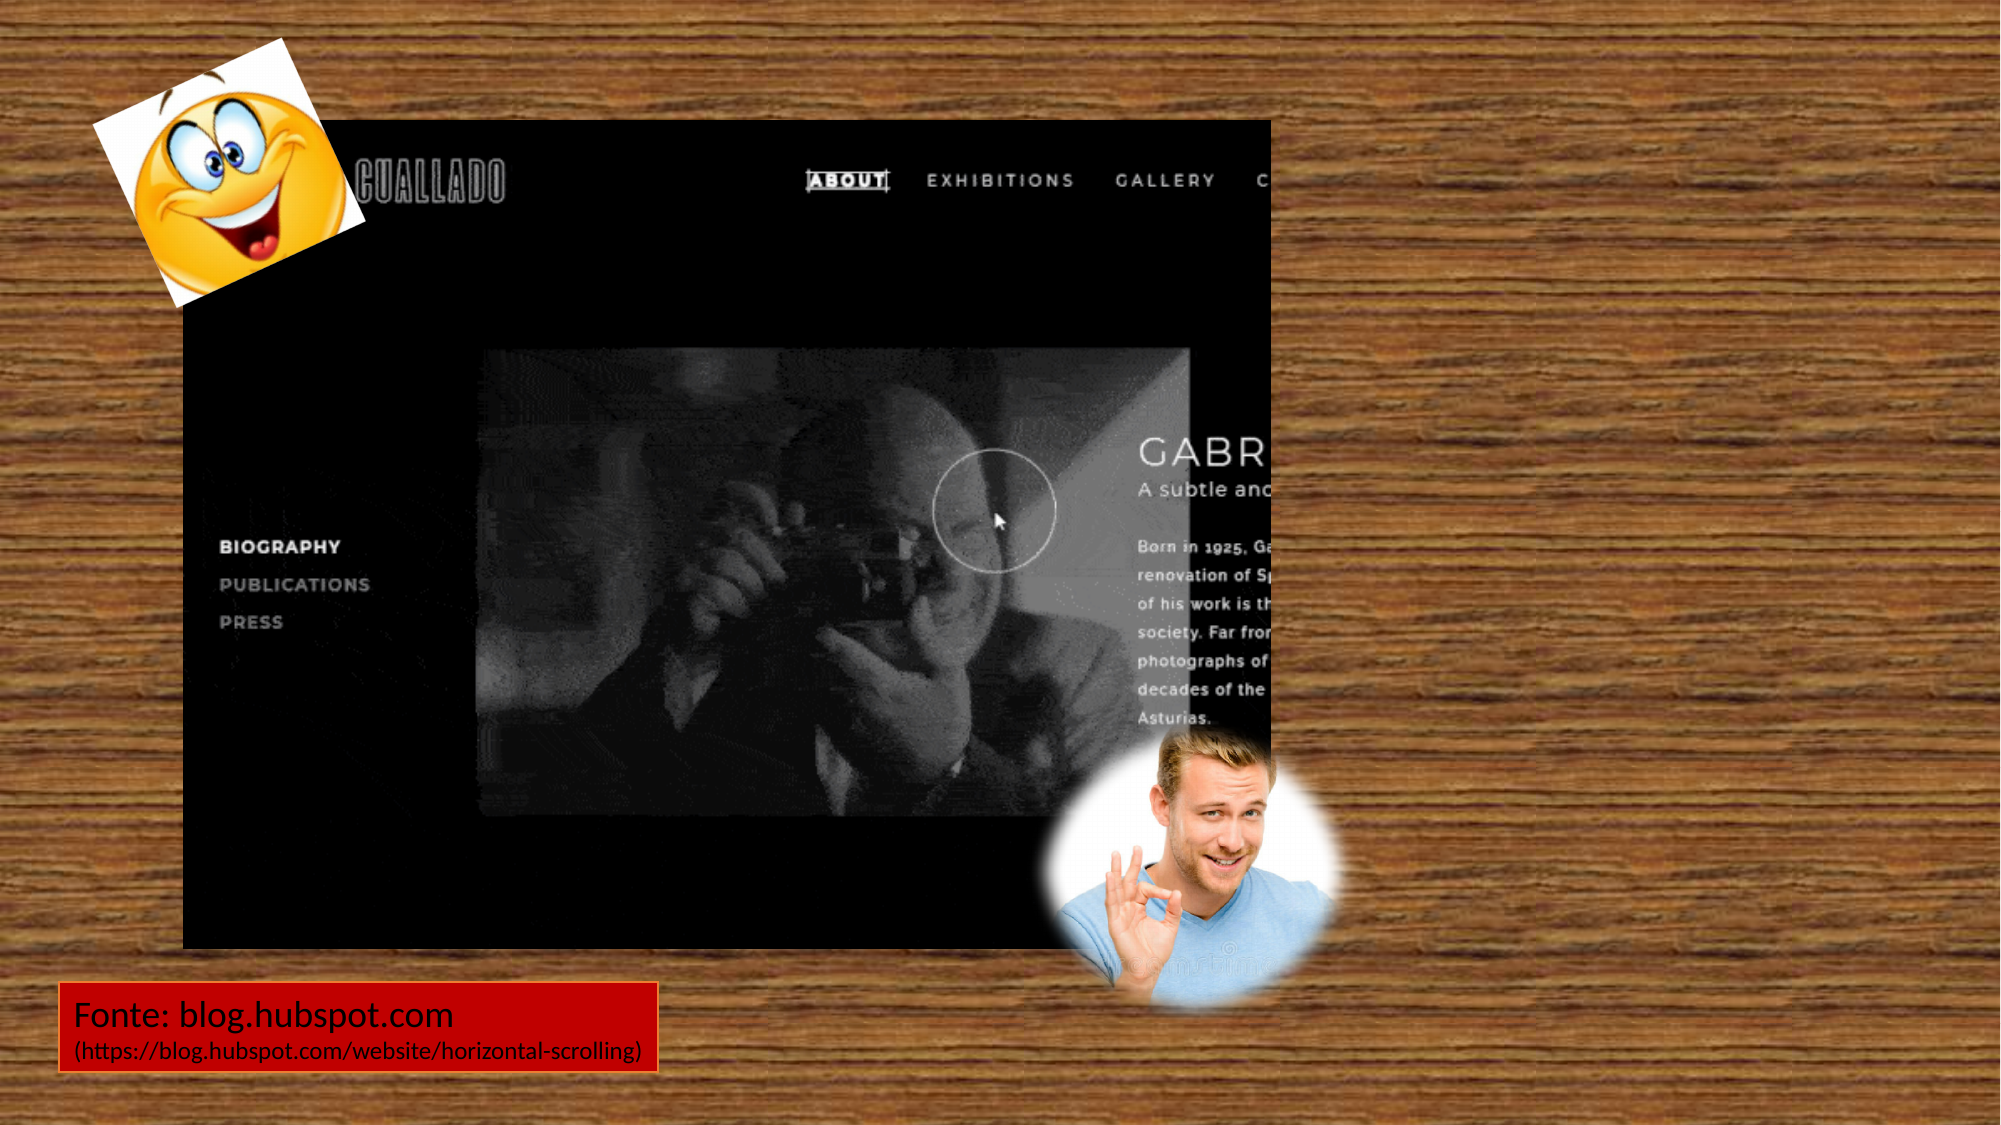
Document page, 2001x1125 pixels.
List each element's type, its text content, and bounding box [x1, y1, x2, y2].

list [183, 120, 1271, 949]
picture [0, 0, 2001, 1125]
text_box Fonte: blog.hubspot.com (https://blog.hubspot.com/website/horizontal-scrolling) [58, 981, 659, 1073]
